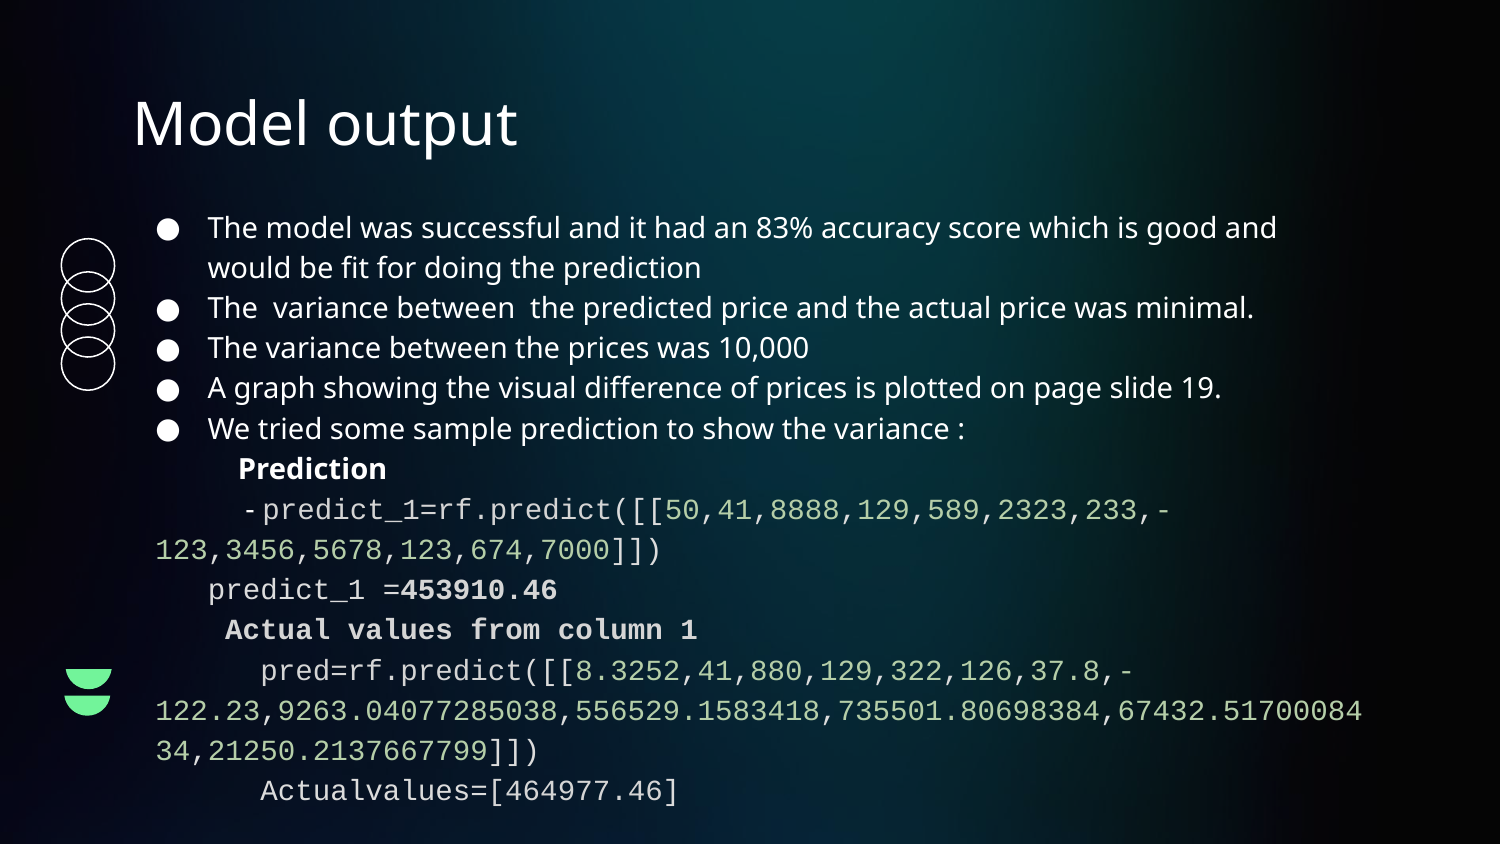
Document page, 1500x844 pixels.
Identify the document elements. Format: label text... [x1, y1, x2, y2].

list The model was successful and it had an 83% accuracy score which is good and would be fit for doing the prediction The variance between the predicted price and the actual price was minimal. The variance between the prices was 10,000 A graph showing the visual difference of prices is plotted on page slide 19. We tried some sample prediction to show the variance : Prediction - predict_1=rf.predict([[50,41,8888,129,589,2323,233,- 123,3456,5678,123,674,7000]]) predict_1 =453910.46 Actual values from column 1 pred=rf.predict([[8.3252,41,880,129,322,126,37.8,-122.23,9263.04077285038,556529.1583418,735501.80698384,67432.5170008434,21250.2137667799]]) Actualvalues=[464977.46] [117, 189, 1383, 817]
picture [0, 0, 1500, 844]
title Model output [117, 84, 1383, 154]
